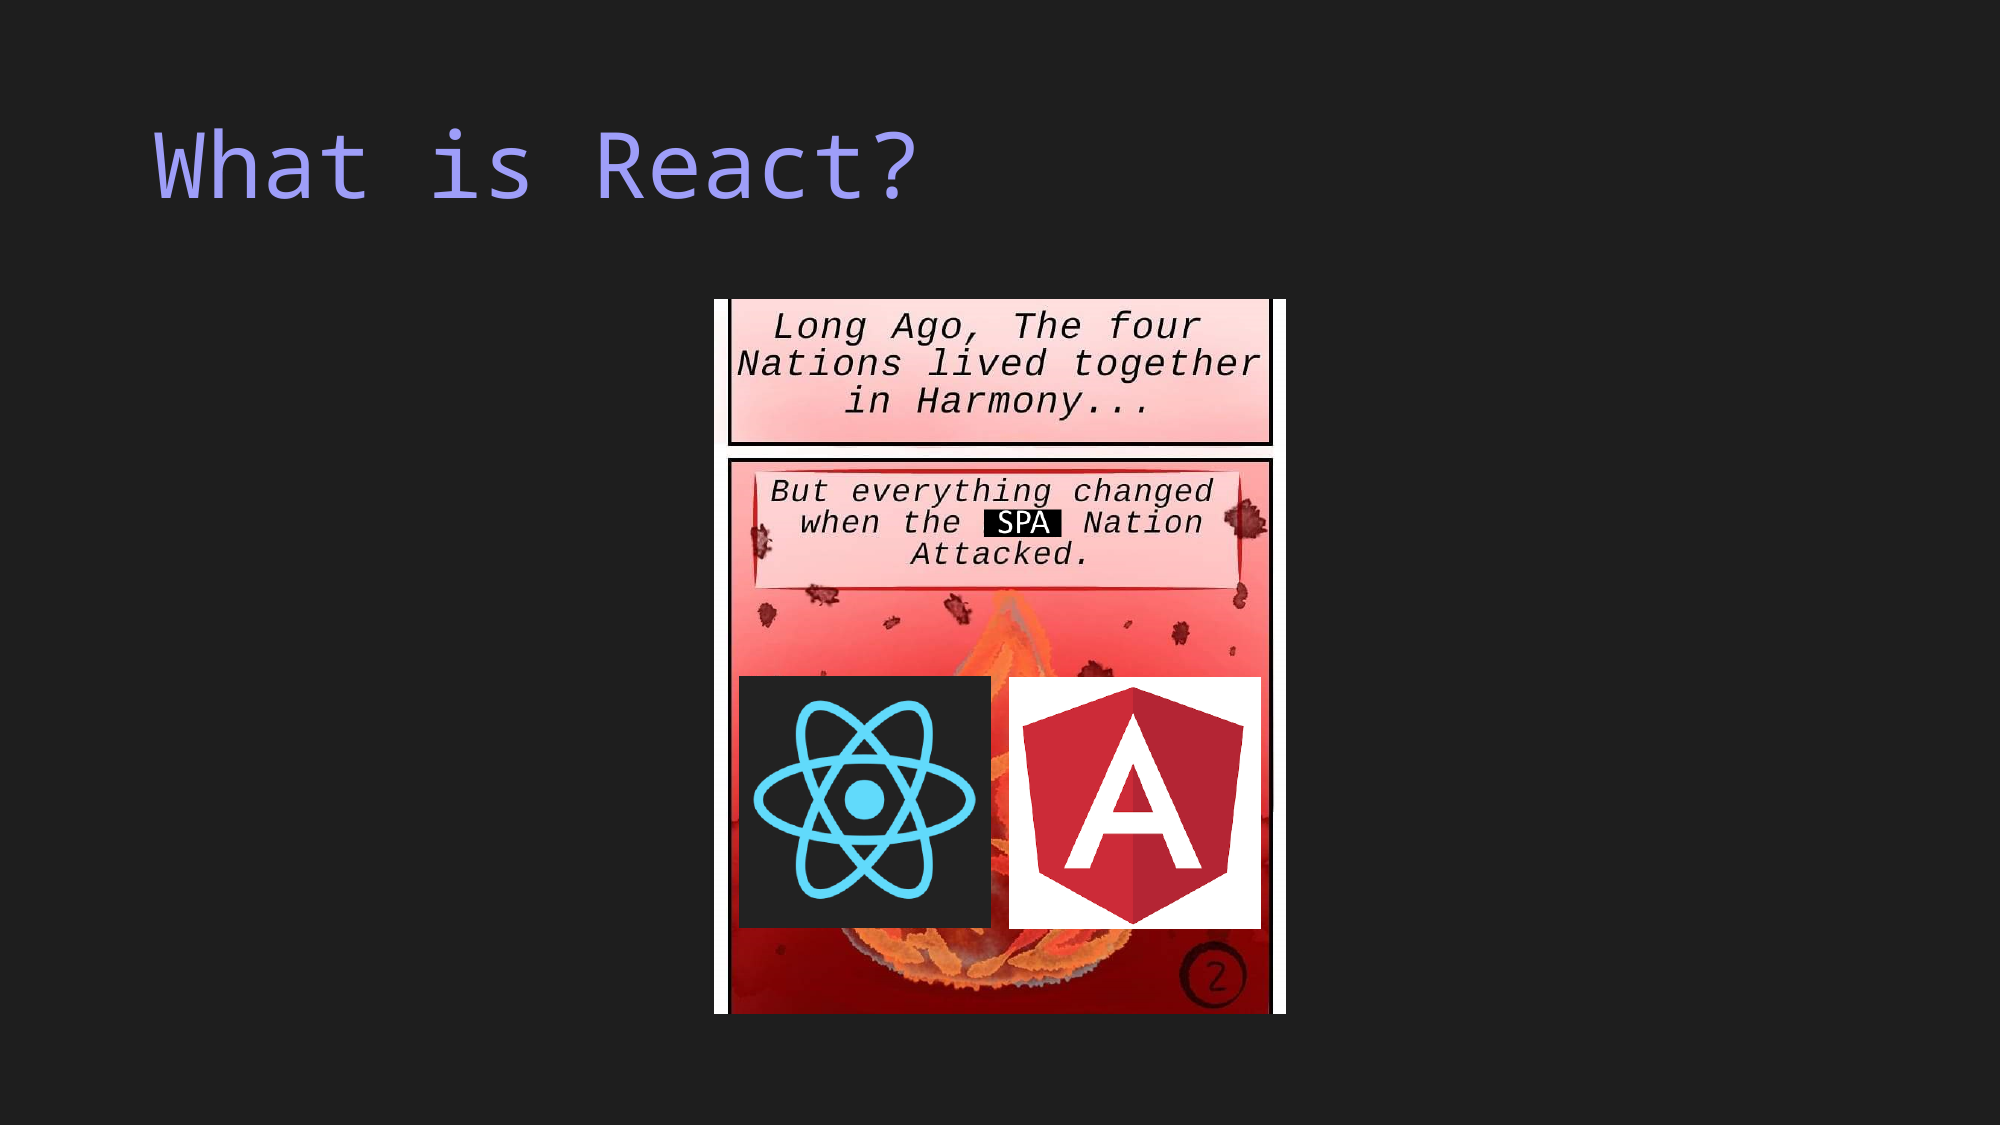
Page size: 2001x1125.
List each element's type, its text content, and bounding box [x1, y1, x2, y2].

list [714, 299, 1286, 1014]
title What is React? [137, 59, 1863, 278]
